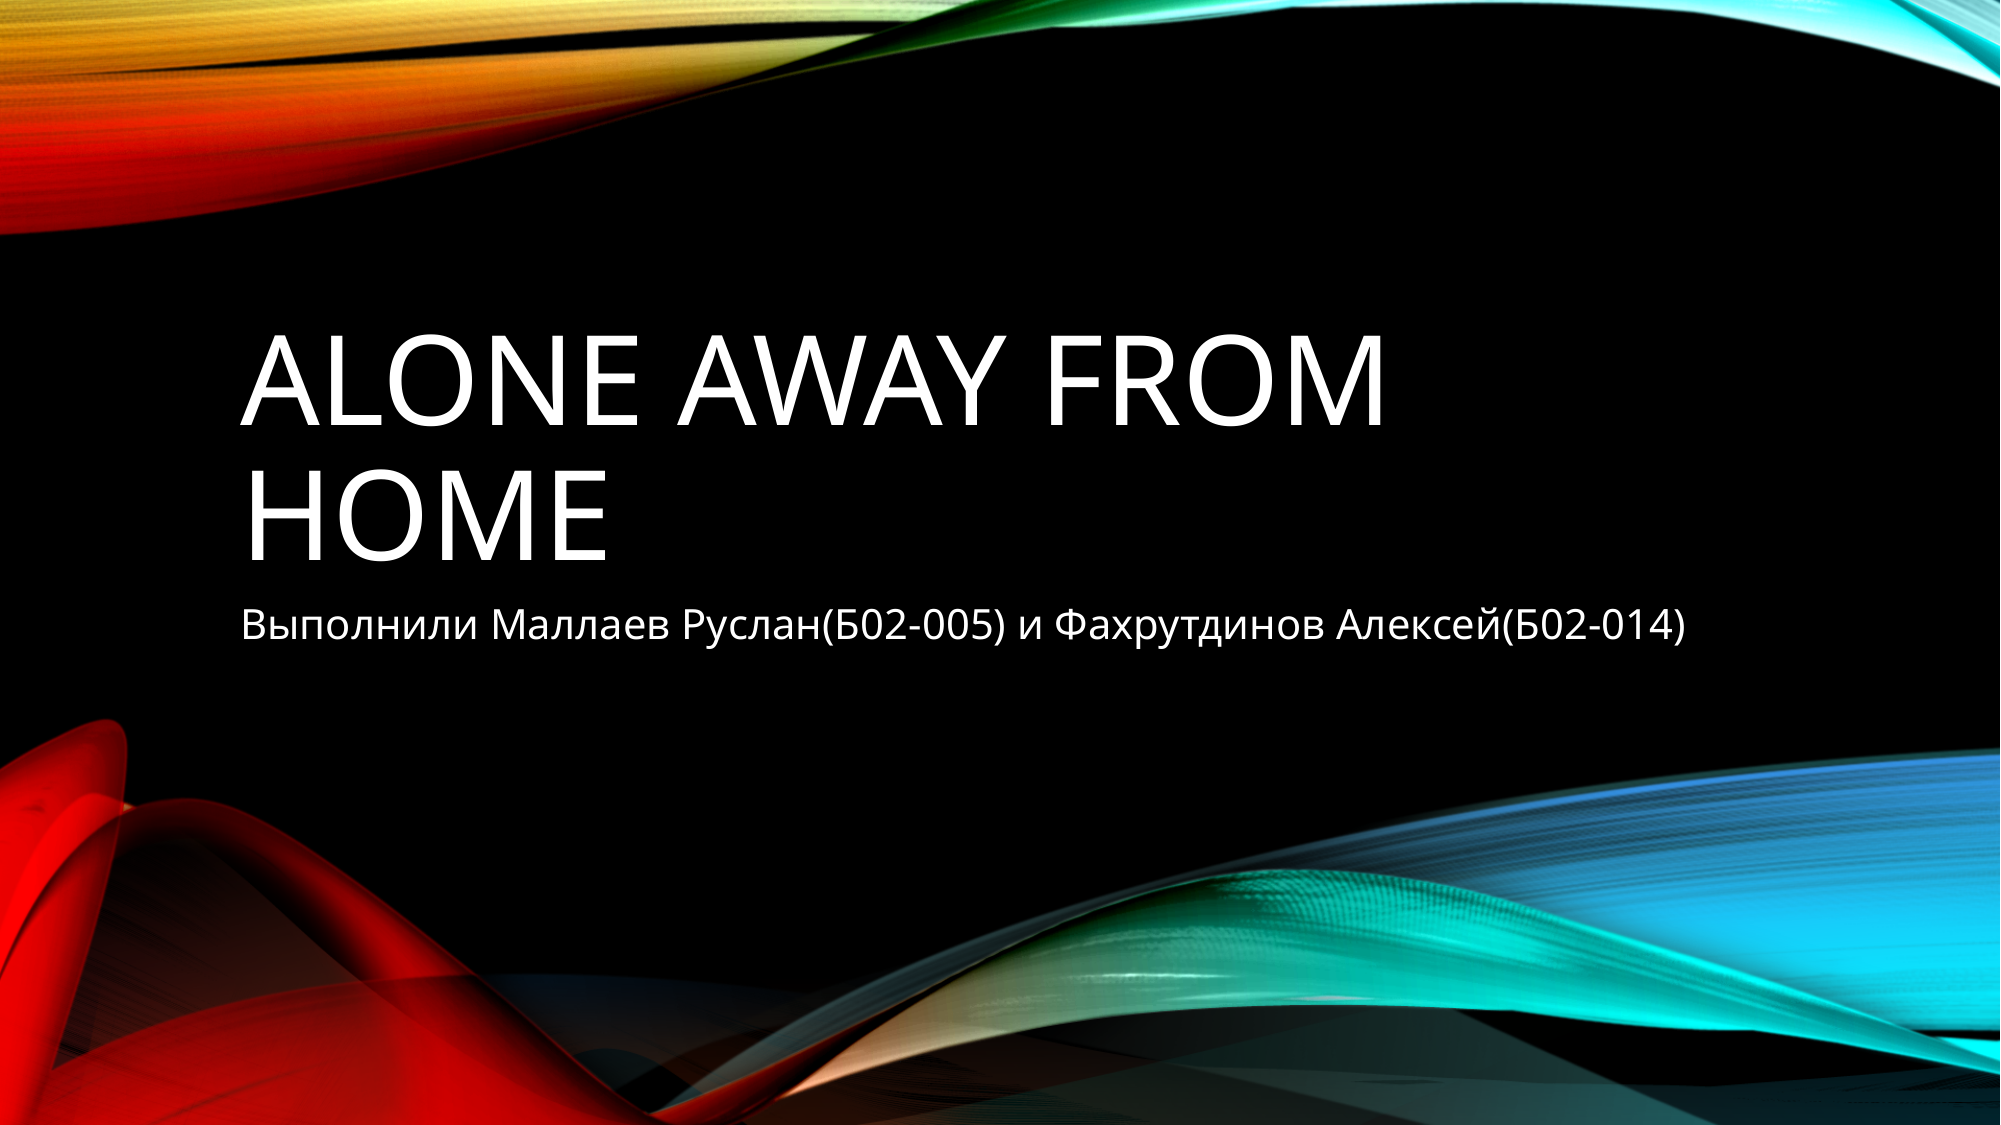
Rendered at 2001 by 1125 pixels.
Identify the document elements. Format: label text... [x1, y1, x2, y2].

picture [0, 717, 2000, 1125]
subtitle Выполнили Маллаев Руслан(Б02-005) и Фахрутдинов Алексей(Б02-014) [225, 595, 1775, 709]
picture [0, 0, 2000, 237]
title ALONE AWAY FROM HOME [225, 295, 1775, 595]
